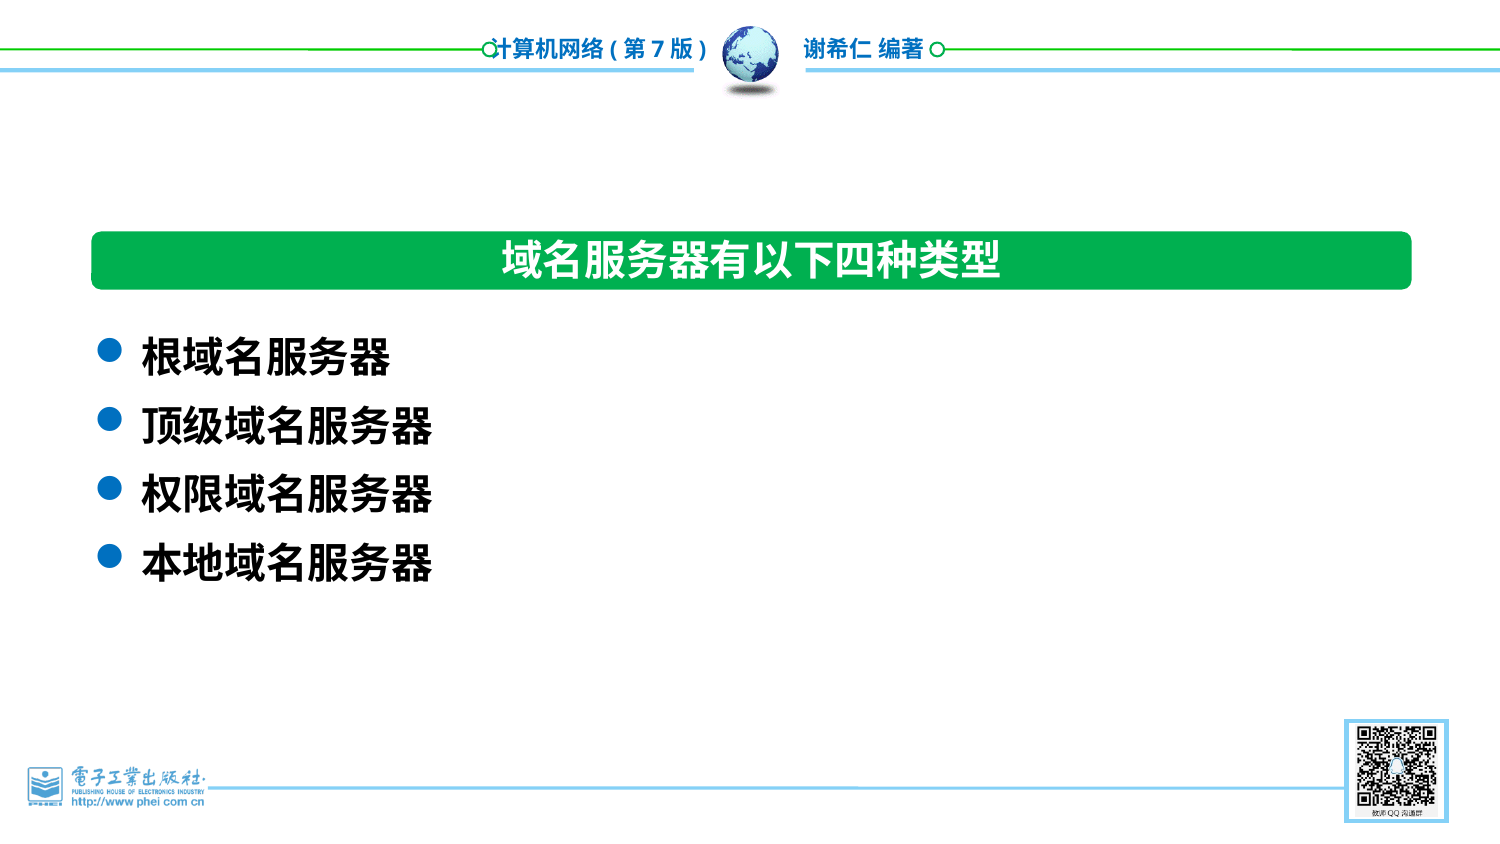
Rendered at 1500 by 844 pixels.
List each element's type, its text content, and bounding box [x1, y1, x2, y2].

text_box [1017, 231, 1412, 290]
picture [720, 24, 780, 100]
text_box [91, 231, 486, 290]
picture [23, 764, 208, 809]
text_box 域名服务器有以下四种类型 [486, 226, 1017, 291]
text_box 根域名服务器 顶级域名服务器 权限域名服务器 本地域名服务器 [79, 304, 1432, 595]
picture [1355, 724, 1438, 817]
